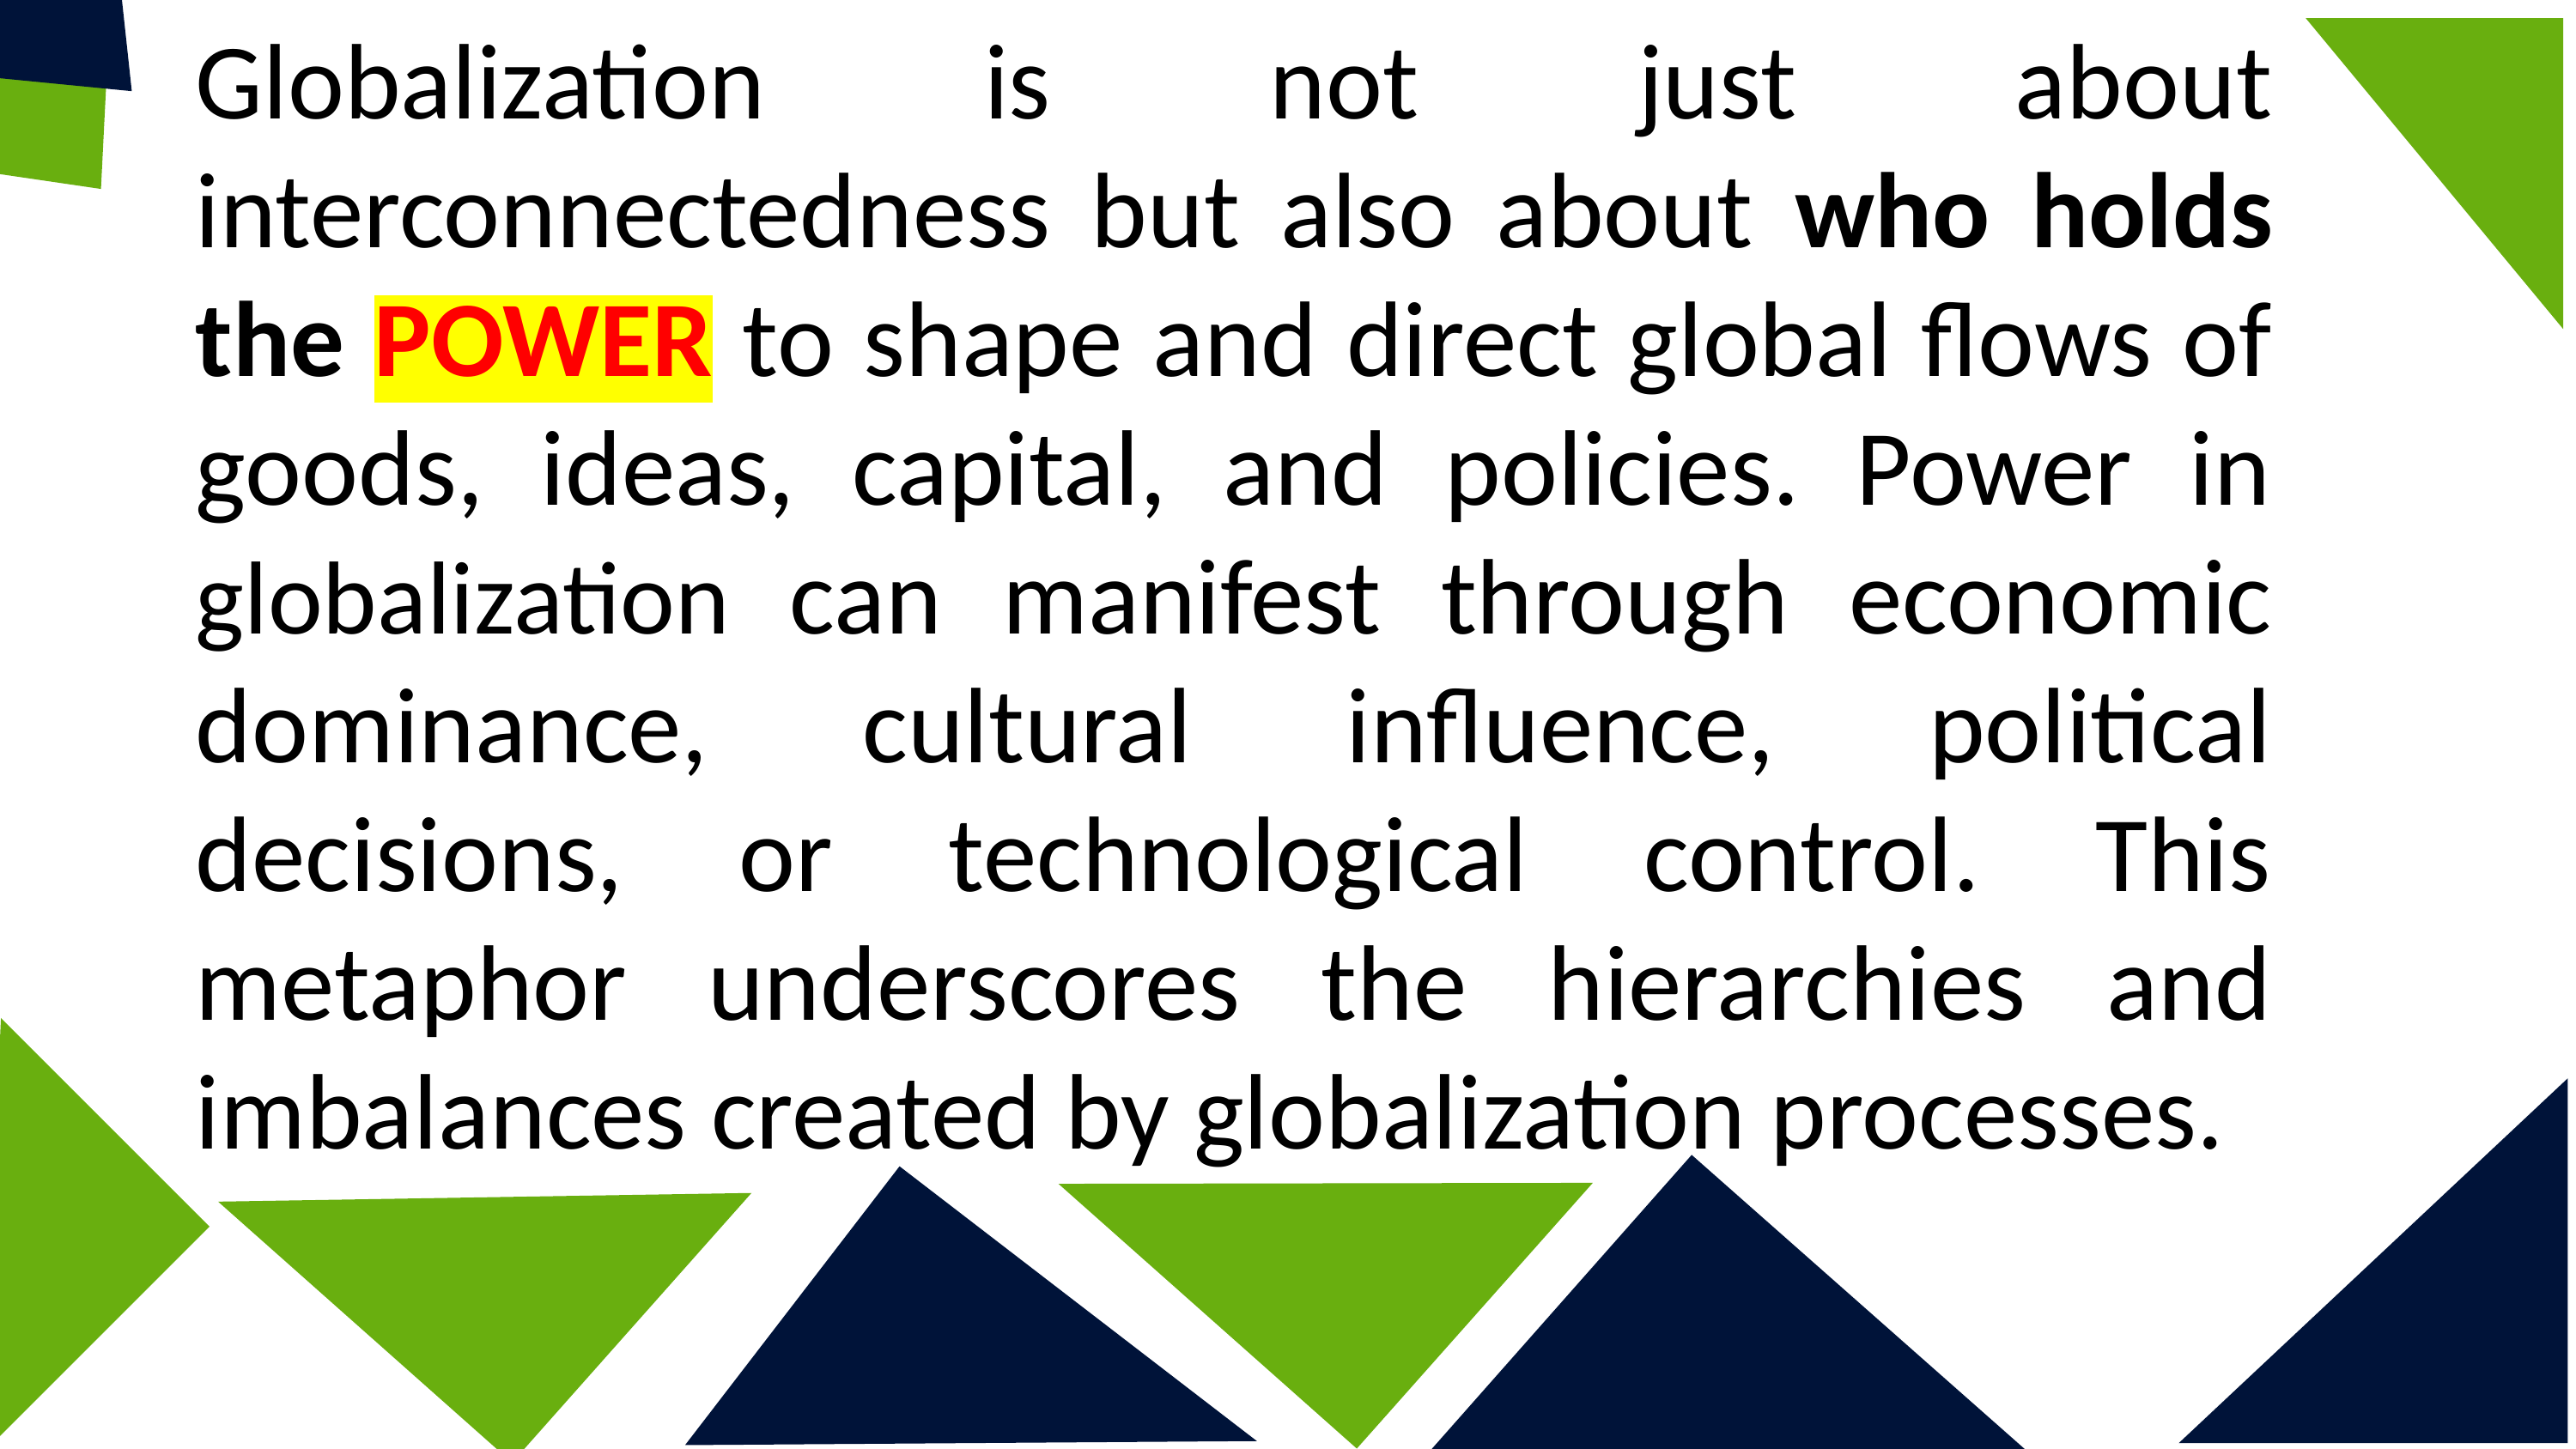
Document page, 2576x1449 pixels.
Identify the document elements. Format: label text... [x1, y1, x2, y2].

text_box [0, 0, 143, 123]
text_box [0, 1074, 139, 1398]
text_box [304, 1000, 665, 1394]
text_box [2190, 1065, 2556, 1449]
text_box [0, 129, 134, 202]
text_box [1516, 1233, 1932, 1449]
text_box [794, 1217, 1147, 1449]
text_box Globalization is not just about interconnectedness but also about who holds the POWER to shape and direct global flows of goods, ideas, capital, and policies. Power in globalization can manifest through economic dominance, cultural influence, political decisions, or technological control. This metaphor underscores the hierarchies and imbalances created by globalization processes. [183, 4, 2287, 1177]
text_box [2305, 17, 2564, 330]
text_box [1147, 983, 1504, 1383]
